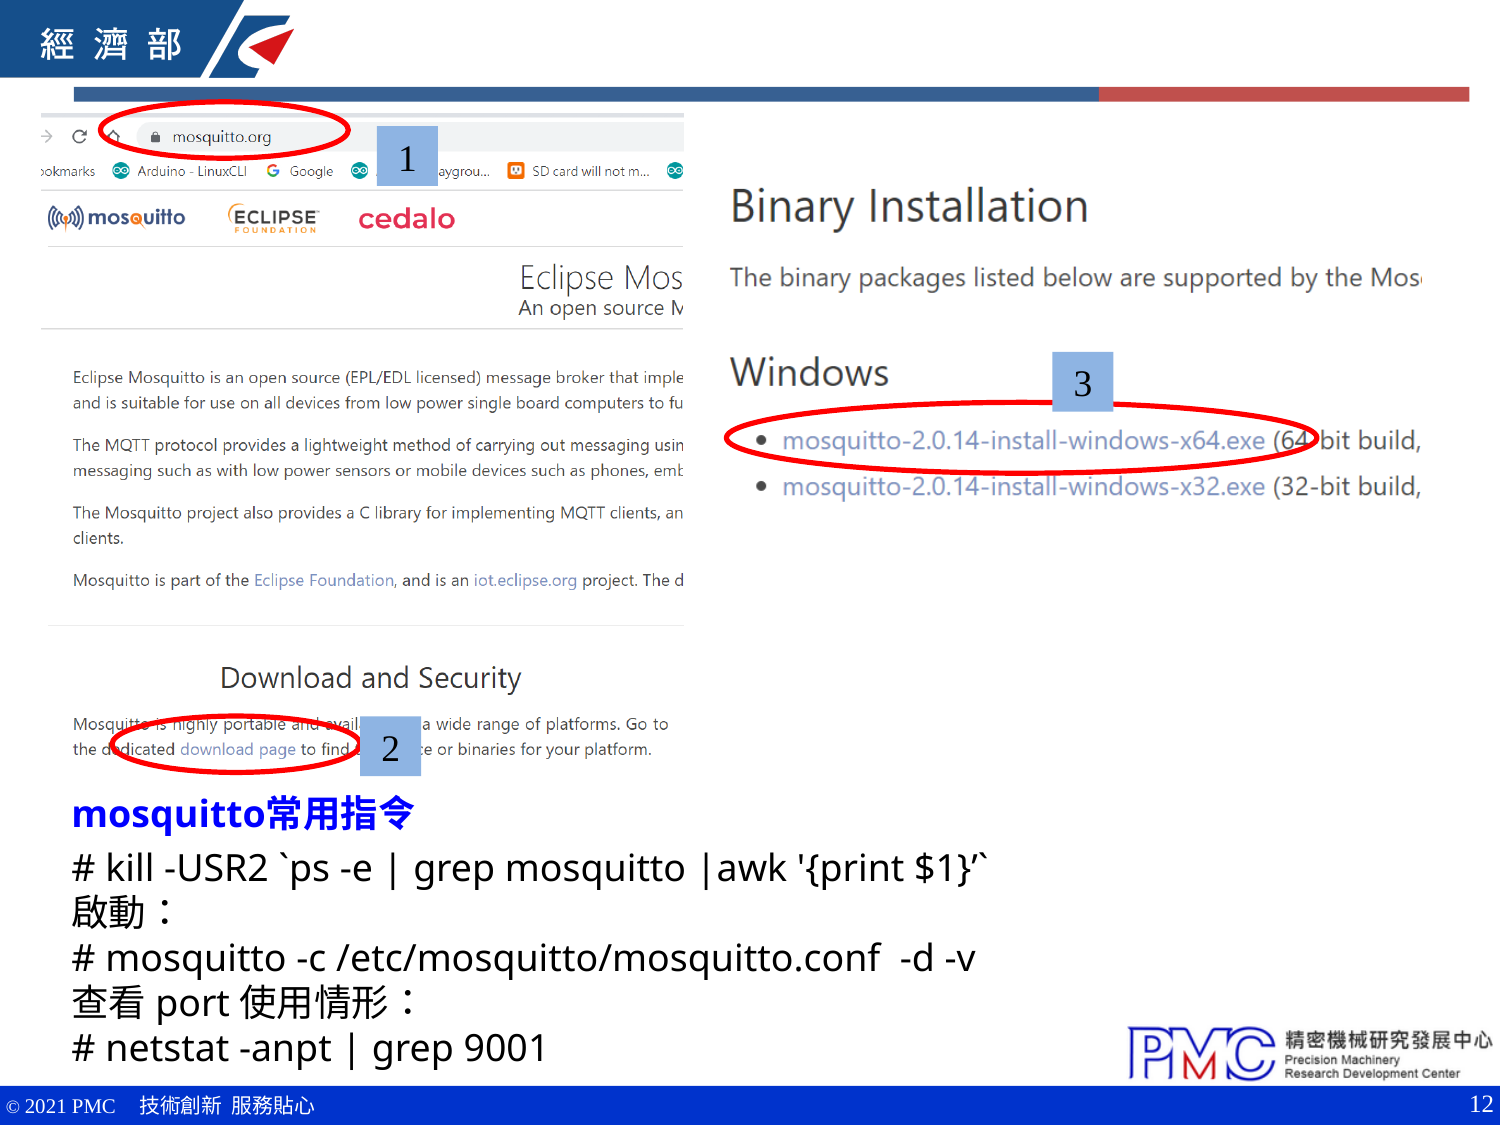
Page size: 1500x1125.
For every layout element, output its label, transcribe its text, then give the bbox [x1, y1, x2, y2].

picture [0, 0, 294, 78]
picture [40, 113, 1422, 773]
picture [1126, 1077, 1493, 1083]
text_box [73, 86, 1470, 102]
slide_number 12 [1439, 1086, 1500, 1124]
text_box mosquitto常用指令 # kill -USR2 `ps -e | grep mosquitto |awk '{print $1}’` 啟動： # mosquitto -c /etc/mosquitto/mosquitto.conf -d -v 查看port使用情形： # netstat -anpt | grep 9001 [56, 782, 1493, 1077]
